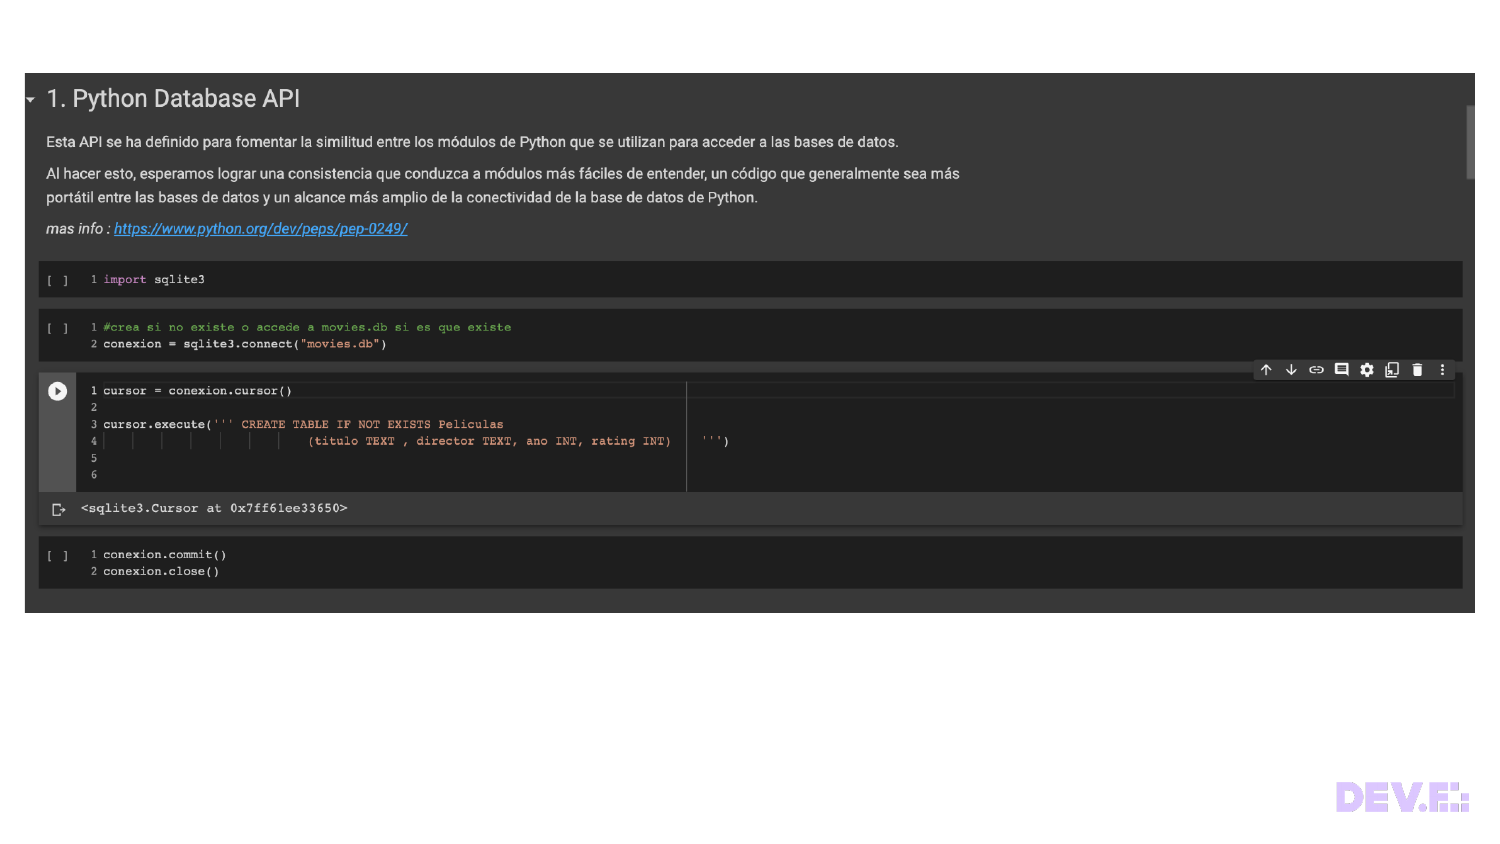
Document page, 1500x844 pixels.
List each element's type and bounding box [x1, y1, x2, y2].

picture [24, 73, 1476, 613]
picture [1330, 776, 1474, 818]
